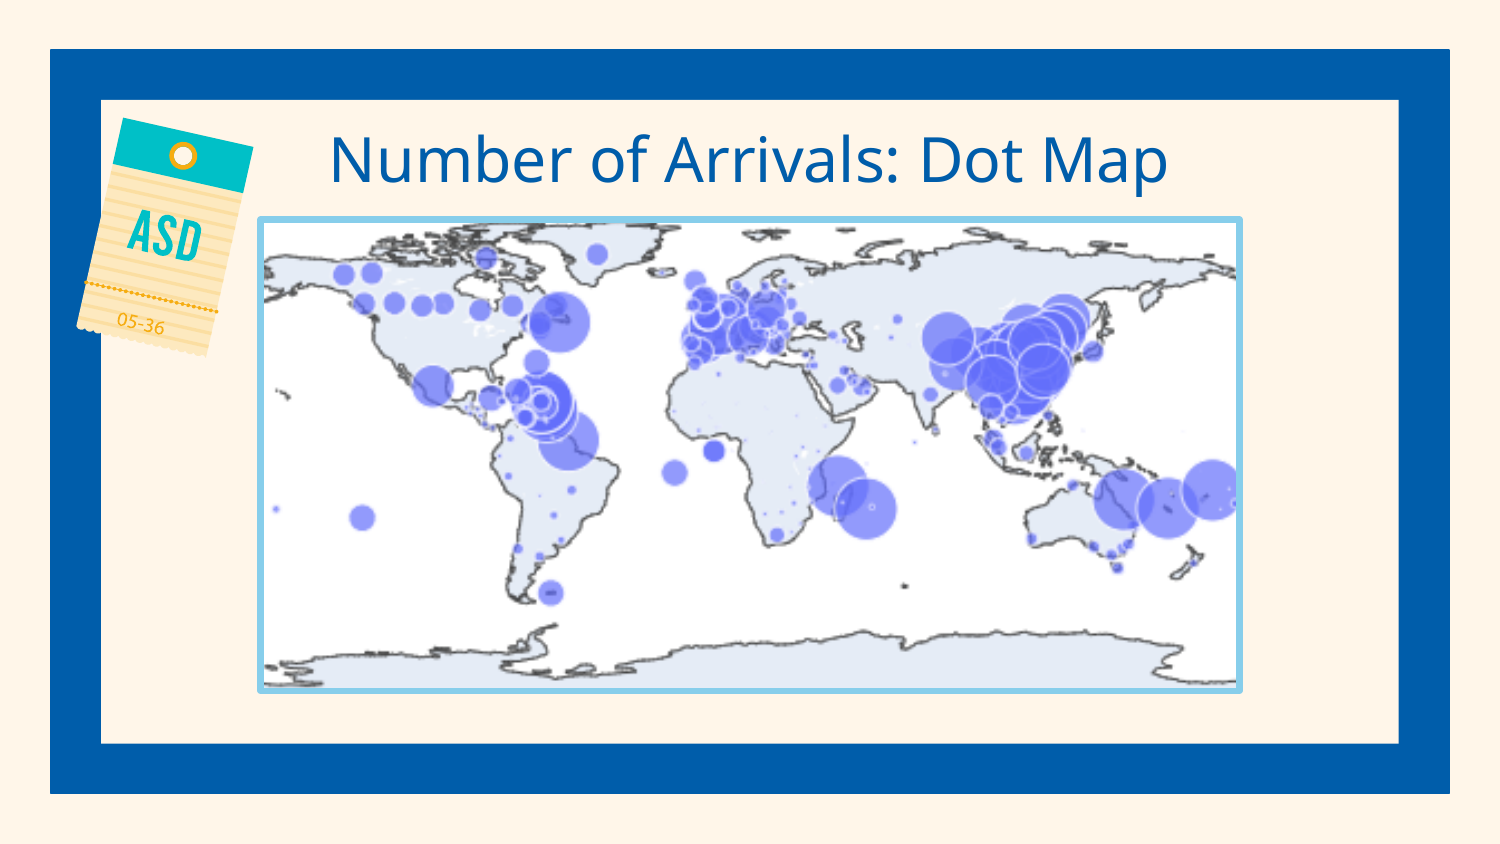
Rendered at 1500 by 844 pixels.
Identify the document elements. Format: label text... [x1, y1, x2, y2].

picture [263, 222, 1237, 688]
title Number of Arrivals: Dot Map [180, 105, 1320, 190]
